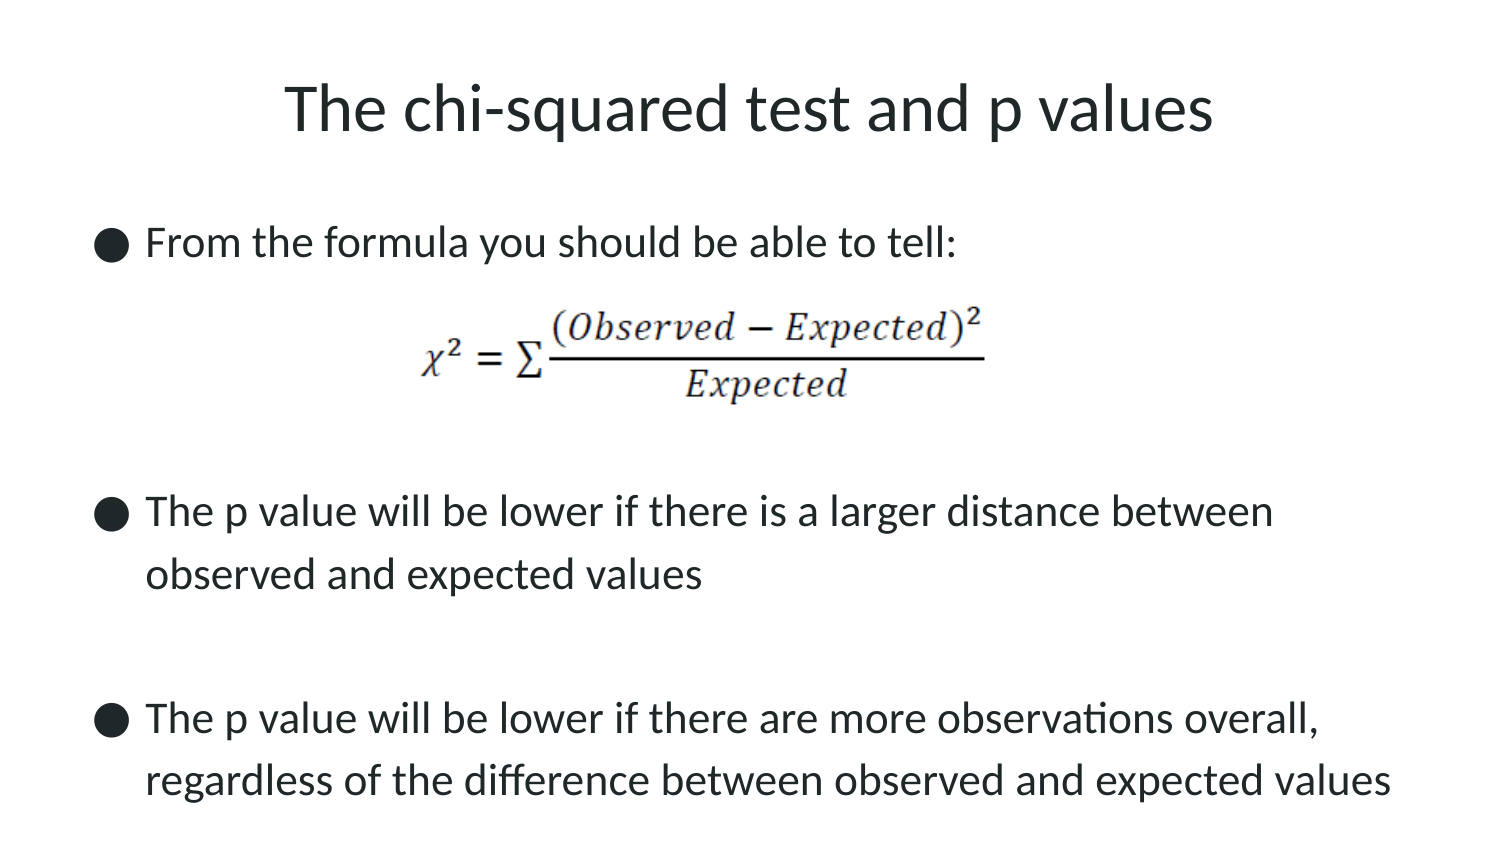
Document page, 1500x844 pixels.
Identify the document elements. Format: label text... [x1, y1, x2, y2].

list From the formula you should be able to tell: The p value will be lower if there is a larger distance between observed and expected values The p value will be lower if there are more observations overall, regardless of the difference between observed and expected values [75, 196, 1425, 820]
title The chi-squared test and p values [75, 33, 1425, 175]
picture [407, 285, 1002, 423]
